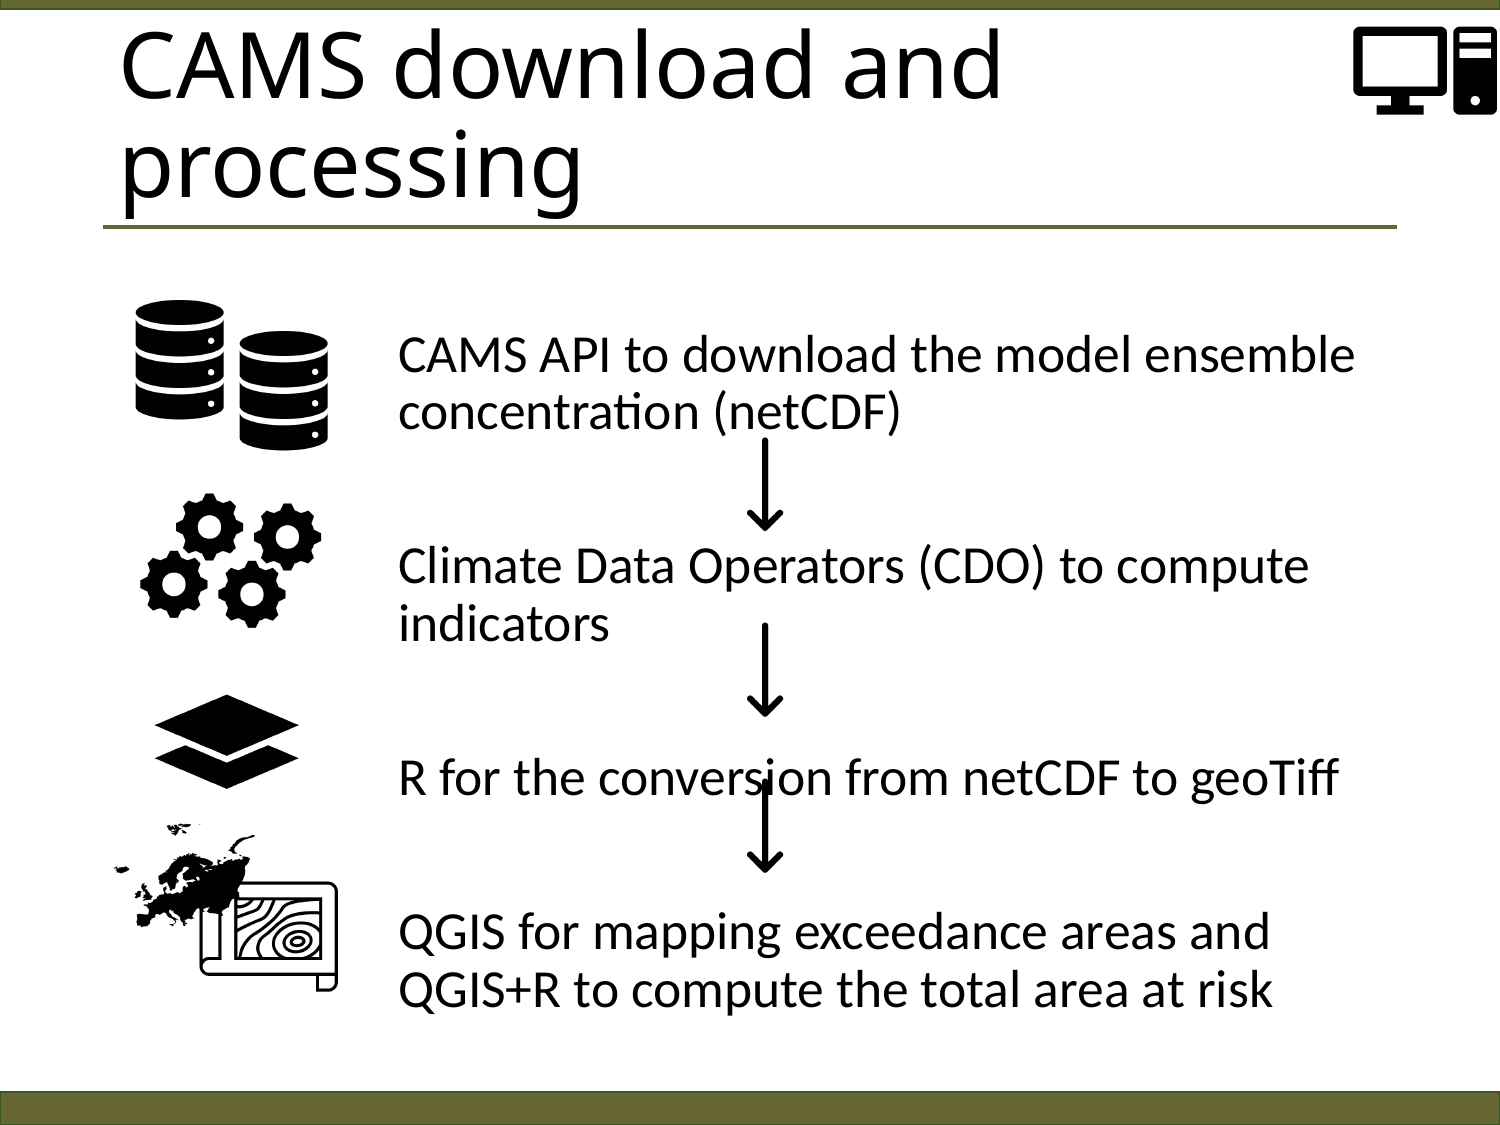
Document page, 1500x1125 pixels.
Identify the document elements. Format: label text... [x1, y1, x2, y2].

picture [104, 284, 359, 466]
picture [1349, 0, 1500, 146]
picture [714, 774, 816, 877]
picture [714, 433, 816, 535]
picture [109, 666, 344, 1004]
list CAMS API to download the model ensemble concentration (netCDF) Climate Data Operators (CDO) to compute indicators R for the conversion from netCDF to geoTiff QGIS for mapping exceedance areas and QGIS+R to compute the total area at risk [383, 318, 1396, 1033]
picture [714, 618, 816, 721]
picture [116, 480, 345, 641]
title CAMS download and processing [103, 9, 1397, 227]
